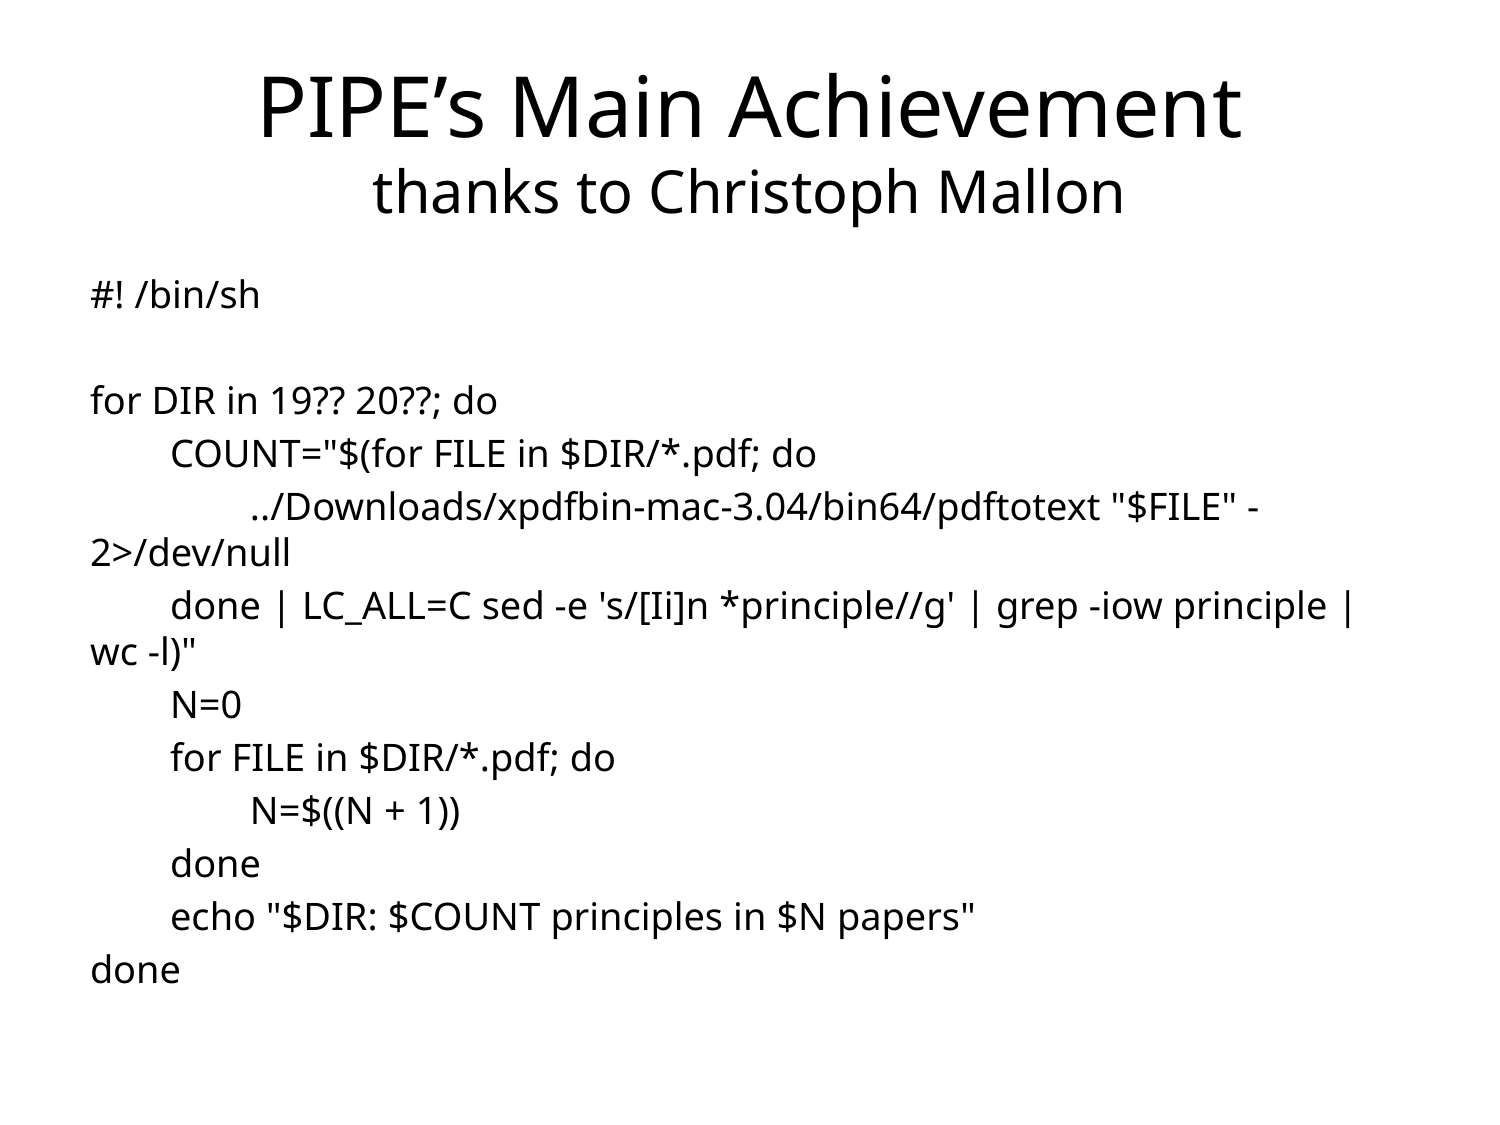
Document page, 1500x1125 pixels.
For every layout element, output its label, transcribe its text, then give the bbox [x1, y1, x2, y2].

list #! /bin/sh for DIR in 19?? 20??; do COUNT="$(for FILE in $DIR/*.pdf; do ../Downloads/xpdfbin-mac-3.04/bin64/pdftotext "$FILE" - 2>/dev/null done | LC_ALL=C sed -e 's/[Ii]n *principle//g' | grep -iow principle | wc -l)" N=0 for FILE in $DIR/*.pdf; do N=$((N + 1)) done echo "$DIR: $COUNT principles in $N papers" done [75, 262, 1425, 1005]
title PIPE’s Main Achievement thanks to Christoph Mallon [75, 45, 1425, 233]
